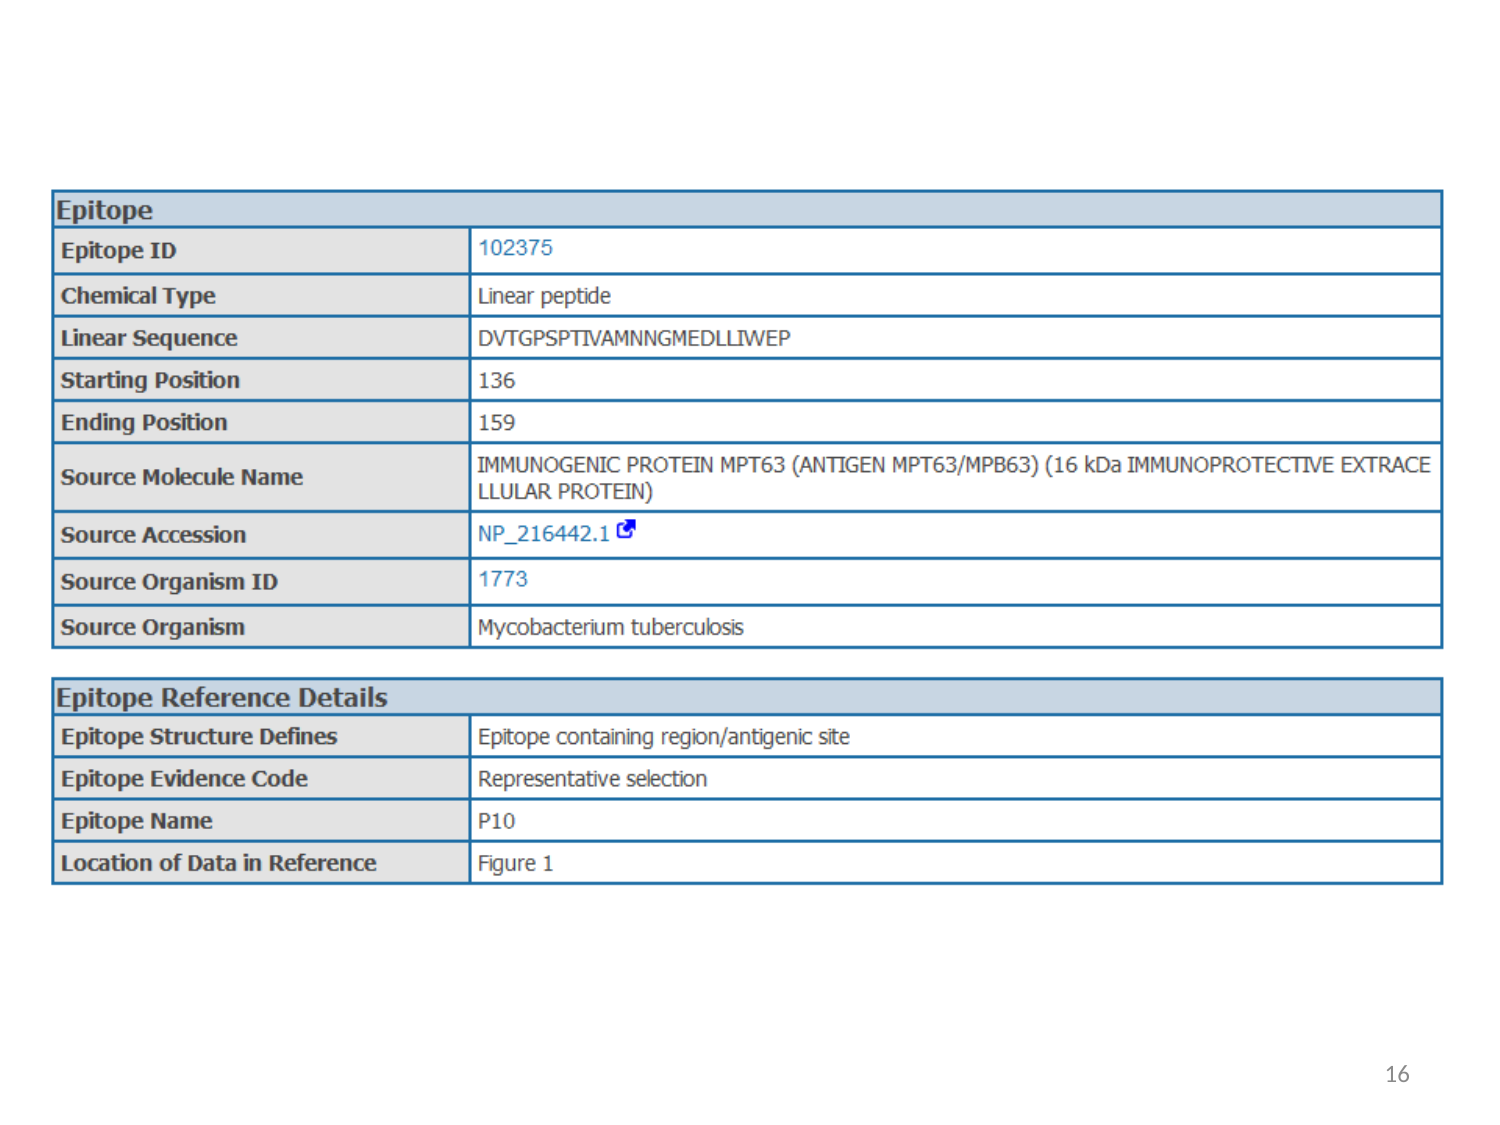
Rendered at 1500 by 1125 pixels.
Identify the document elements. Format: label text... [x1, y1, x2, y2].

picture [44, 183, 1456, 910]
slide_number 16 [1074, 1042, 1425, 1103]
